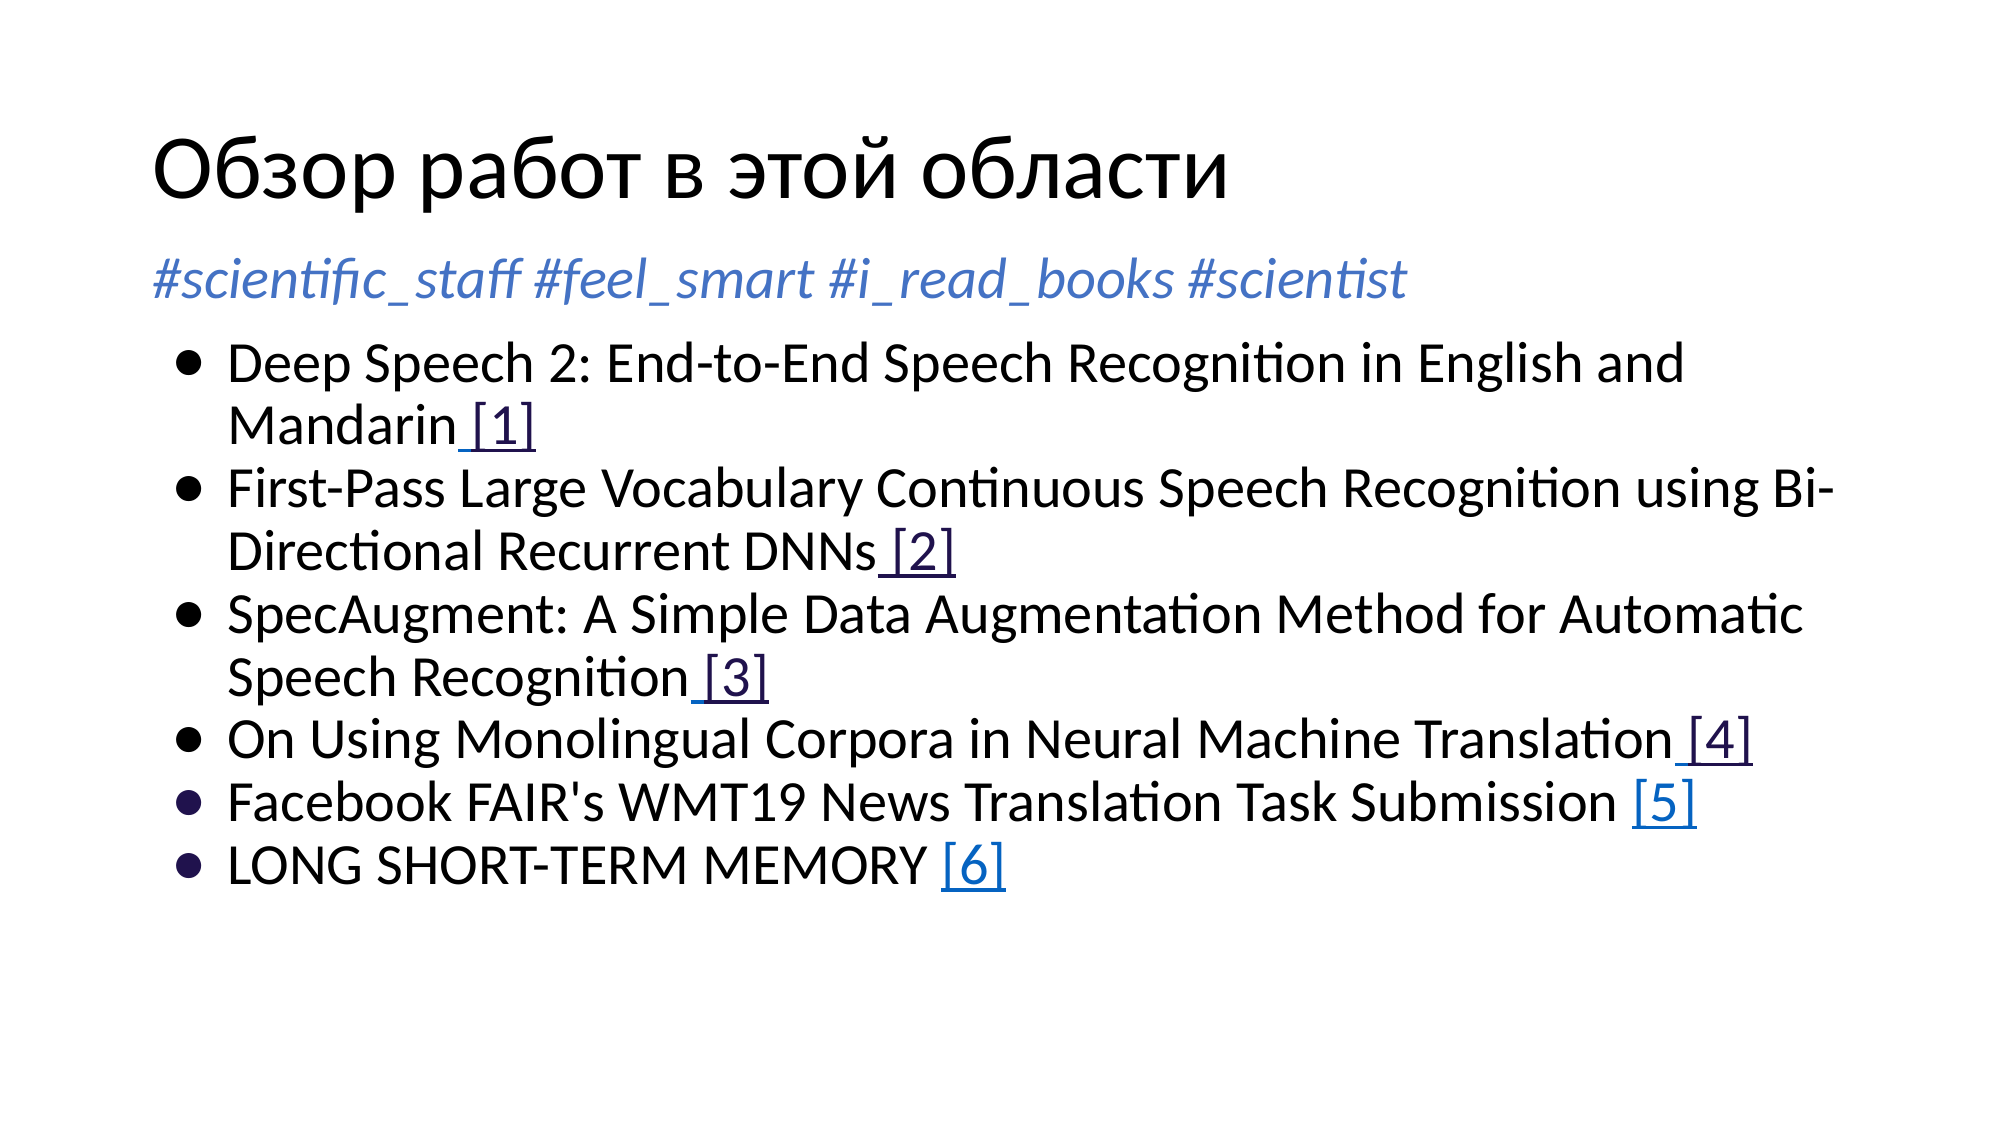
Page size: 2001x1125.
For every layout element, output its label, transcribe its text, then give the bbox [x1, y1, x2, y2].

title Обзор работ в этой области [137, 59, 1863, 240]
list #scientific_staff #feel_smart #i_read_books #scientist Deep Speech 2: End-to-End Speech Recognition in English and Mandarin [1] First-Pass Large Vocabulary Continuous Speech Recognition using Bi-Directional Recurrent DNNs [2] SpecAugment: A Simple Data Augmentation Method for Automatic Speech Recognition [3] On Using Monolingual Corpora in Neural Machine Translation [4] Facebook FAIR's WMT19 News Translation Task Submission [5] LONG SHORT-TERM MEMORY [6] [137, 240, 1863, 955]
